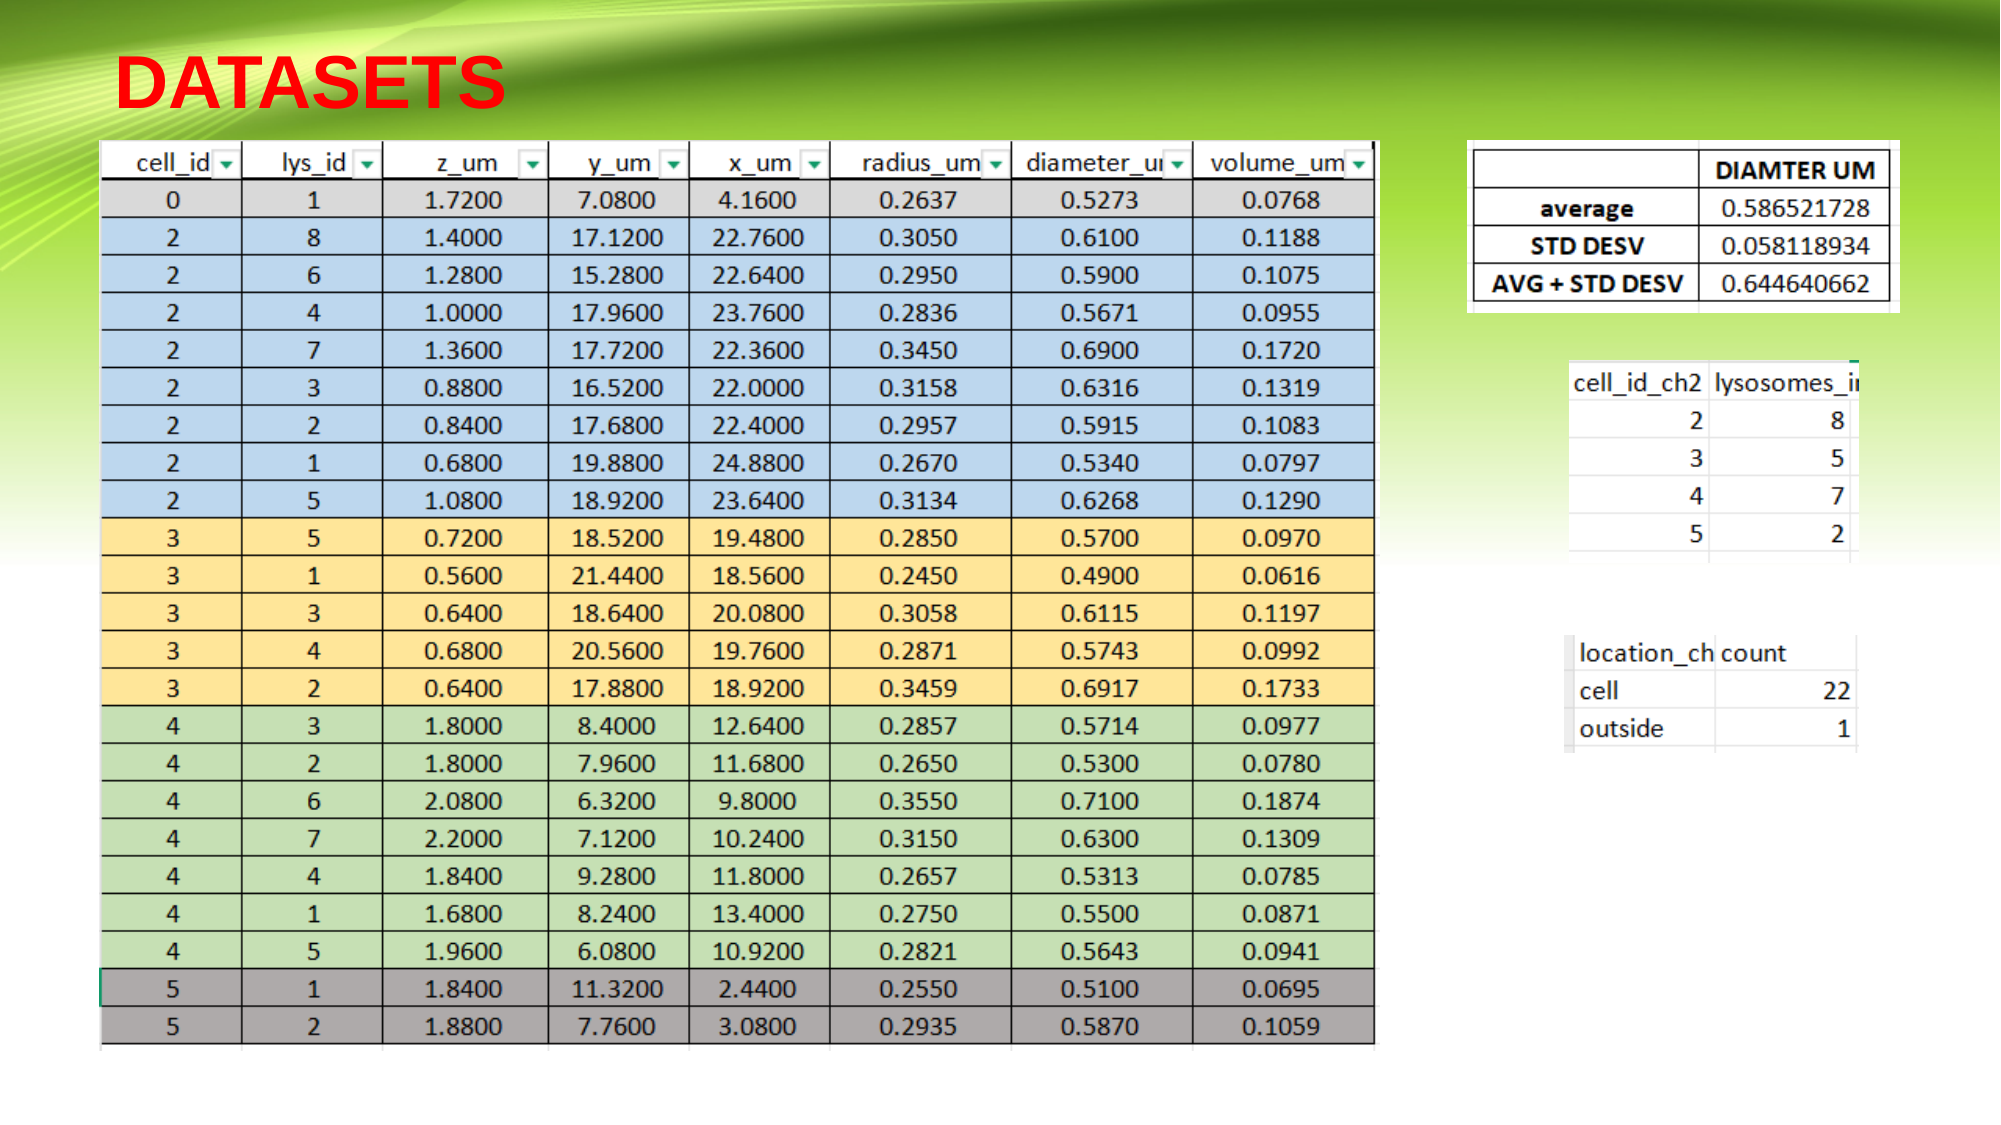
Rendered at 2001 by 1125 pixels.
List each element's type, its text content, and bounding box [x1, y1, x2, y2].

title DATASETS [99, 30, 1901, 127]
picture [0, 0, 2000, 1125]
